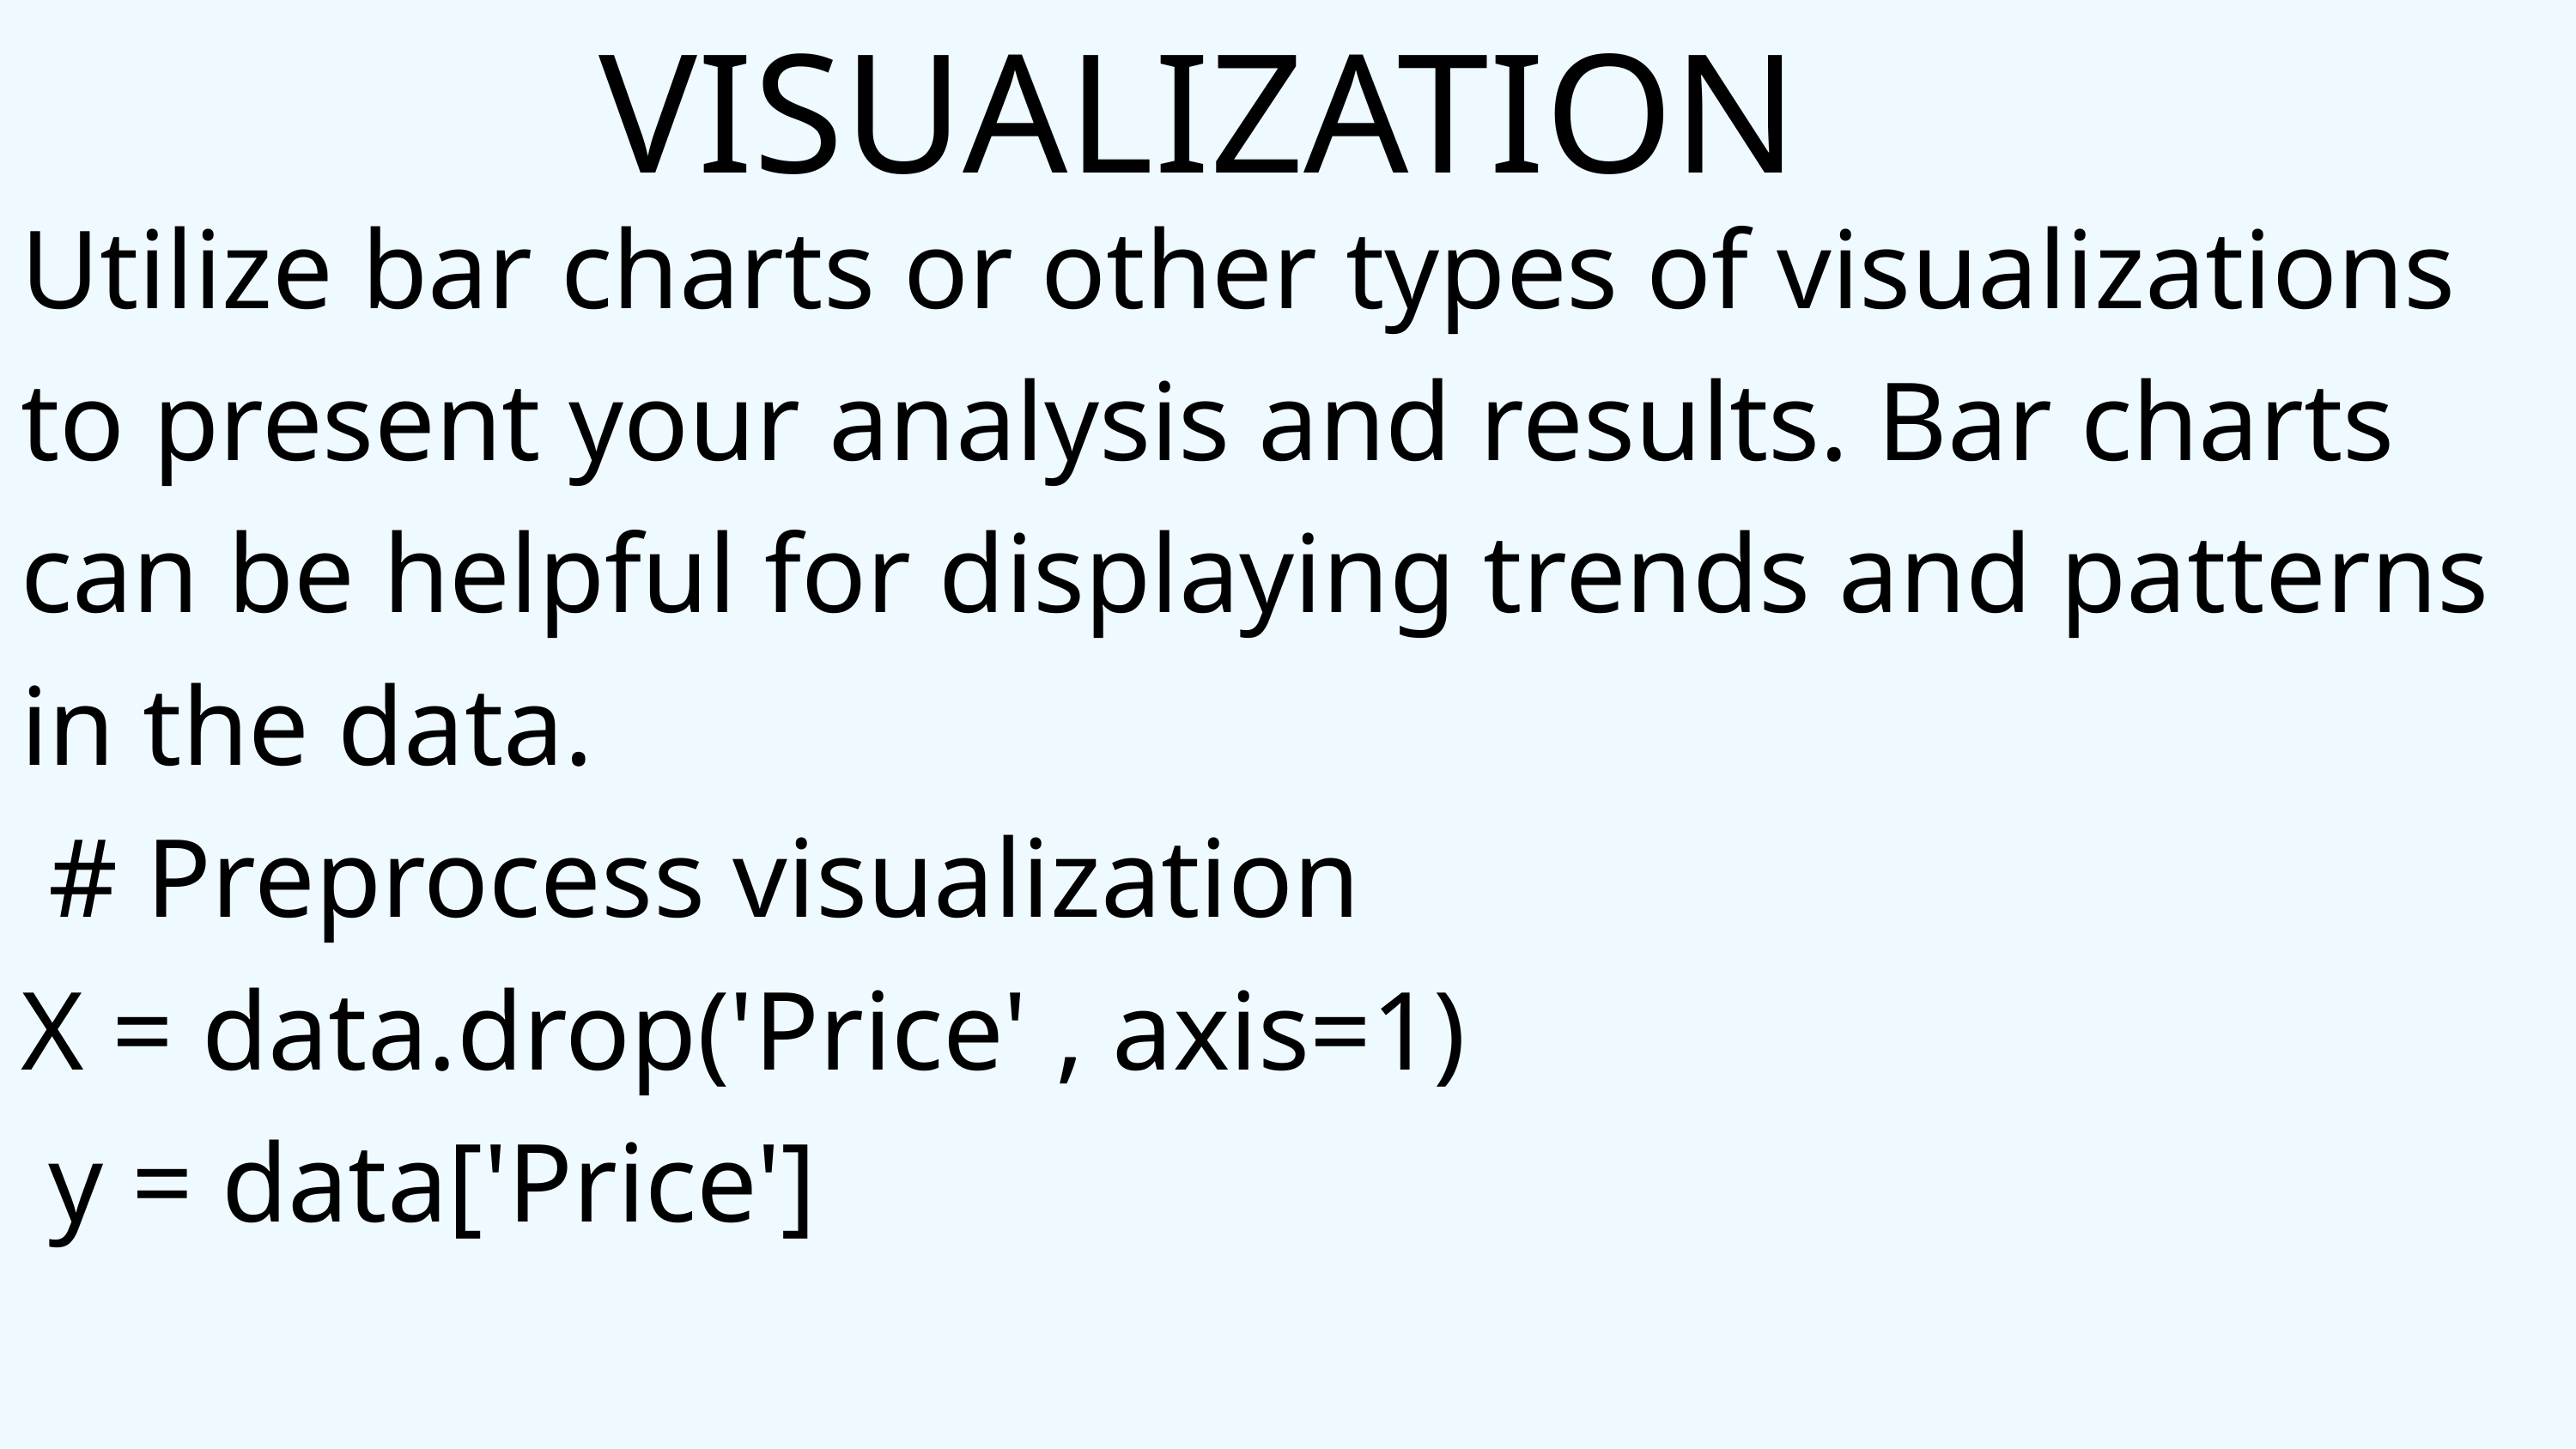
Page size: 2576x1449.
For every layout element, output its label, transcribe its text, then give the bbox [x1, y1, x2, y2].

text_box VISUALIZATION [562, 0, 1836, 177]
text_box Utilize bar charts or other types of visualizations to present your analysis and results. Bar charts can be helpful for displaying trends and patterns in the data. # Preprocess visualization X = data.drop('Price' , axis=1) y = data['Price'] [21, 177, 2506, 1244]
